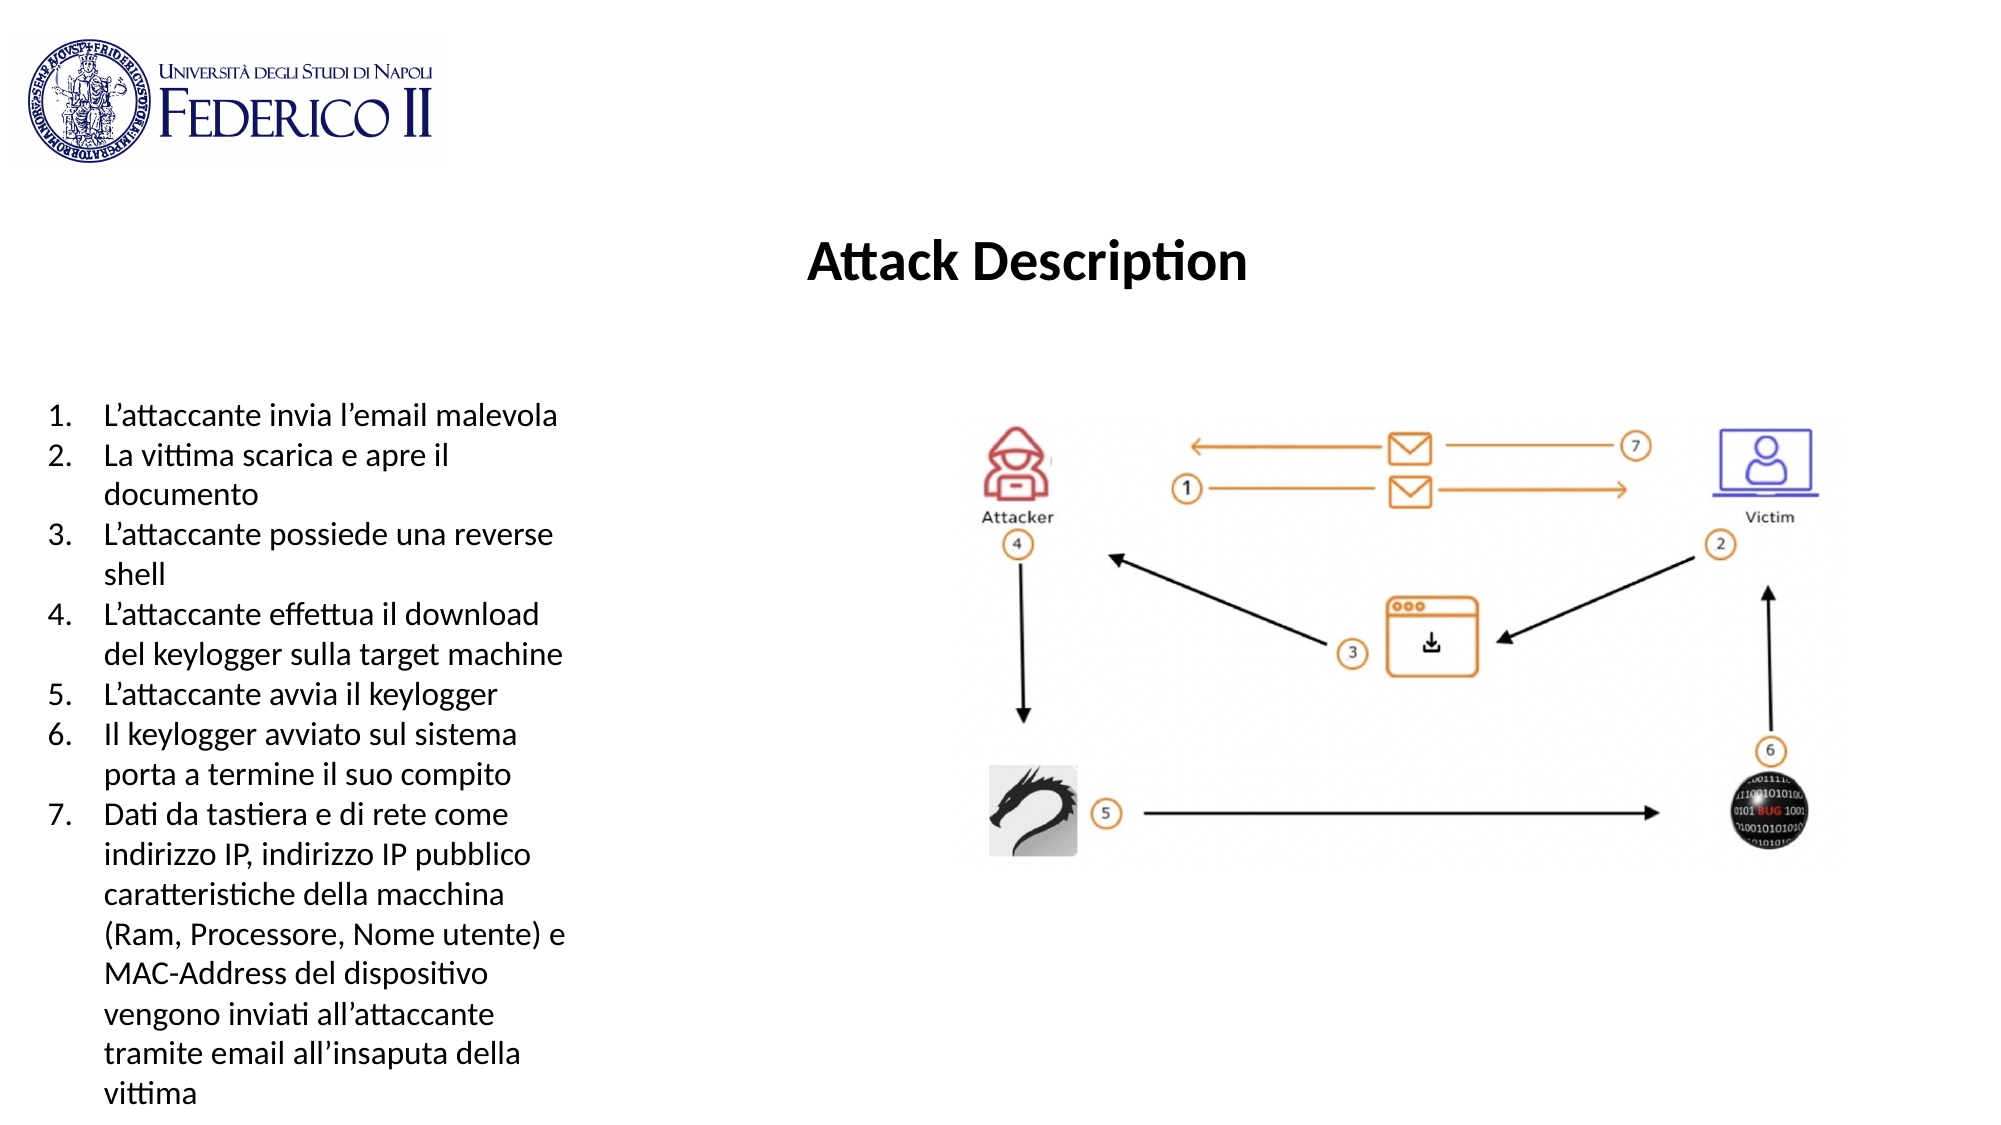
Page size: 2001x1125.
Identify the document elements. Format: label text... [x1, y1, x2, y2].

picture [14, 35, 445, 167]
picture [954, 413, 1848, 871]
text_box L’attaccante invia l’email malevola La vittima scarica e apre il documento L’attaccante possiede una reverse shell L’attaccante effettua il download del keylogger sulla target machine L’attaccante avvia il keylogger Il keylogger avviato sul sistema porta a termine il suo compito Dati da tastiera e di rete come indirizzo IP, indirizzo IP pubblico caratteristiche della macchina (Ram, Processore, Nome utente) e MAC-Address del dispositivo vengono inviati all’attaccante tramite email all’insaputa della vittima [32, 385, 592, 1125]
text_box Attack Description [792, 214, 1272, 345]
